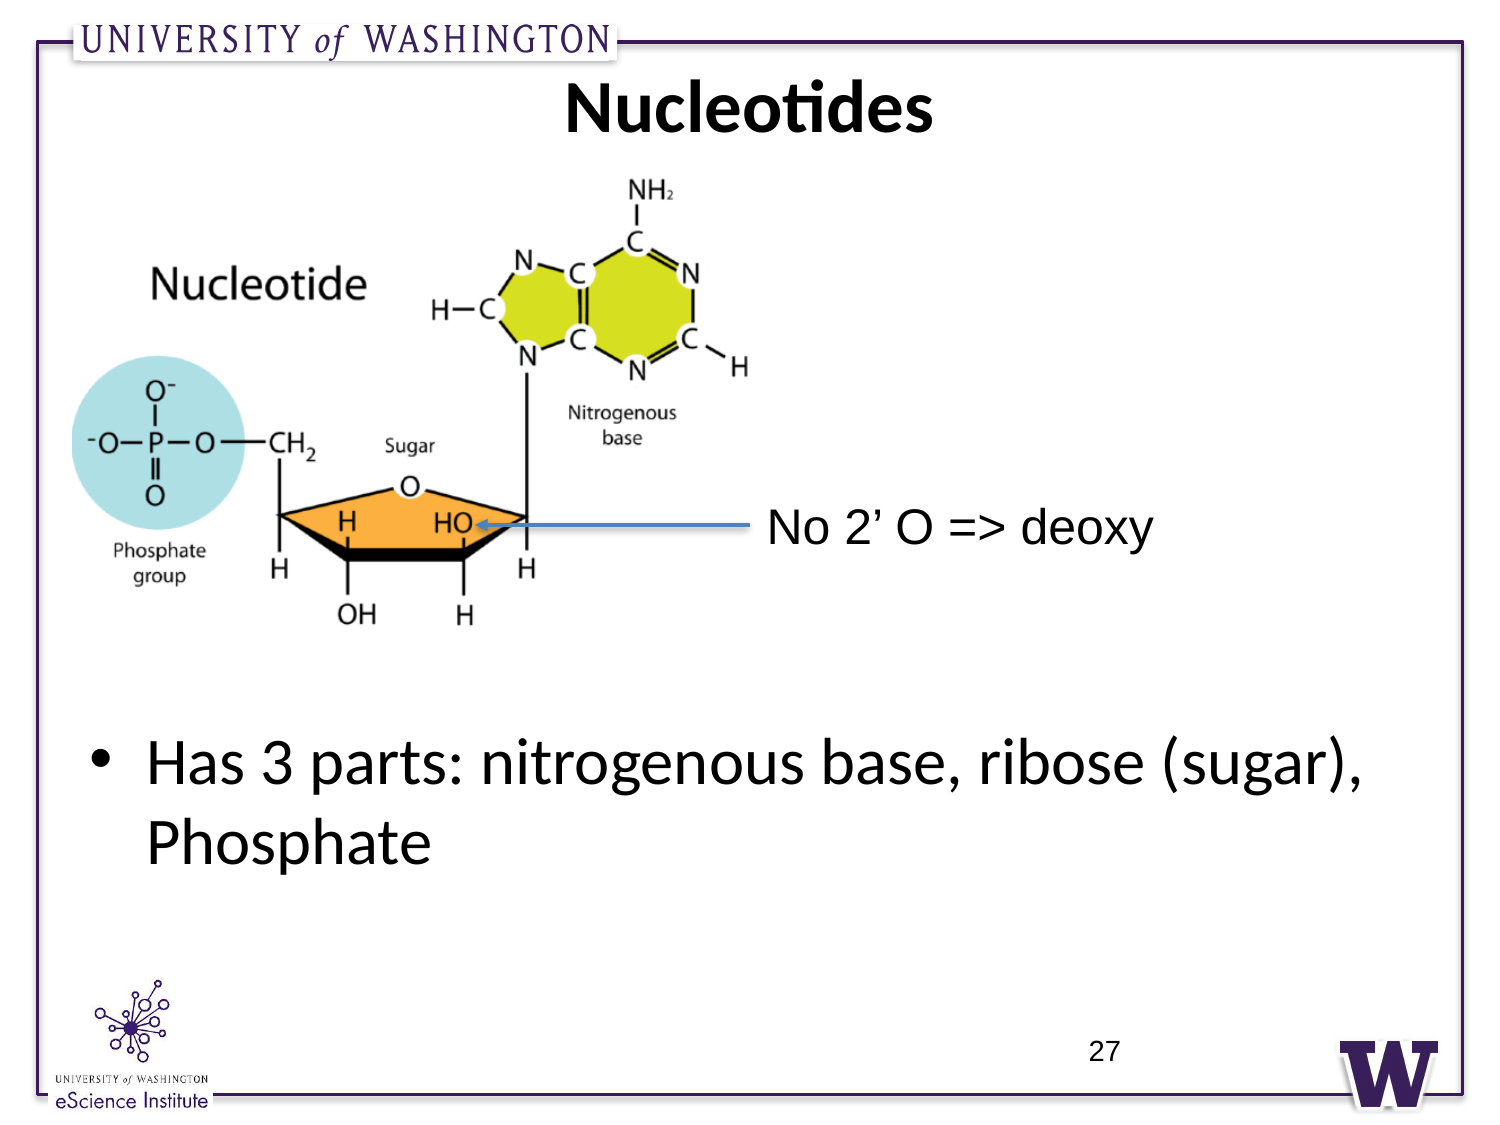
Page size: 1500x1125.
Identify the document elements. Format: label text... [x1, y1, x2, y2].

slide_number 27 [1073, 1025, 1300, 1085]
title Nucleotides [75, 50, 1425, 138]
list Has 3 parts: nitrogenous base, ribose (sugar), Phosphate [75, 710, 1425, 975]
text_box No 2’ O => deoxy [755, 487, 1170, 563]
picture [81, 24, 609, 50]
picture [71, 174, 751, 632]
picture [48, 978, 213, 1113]
picture [1340, 1041, 1438, 1107]
